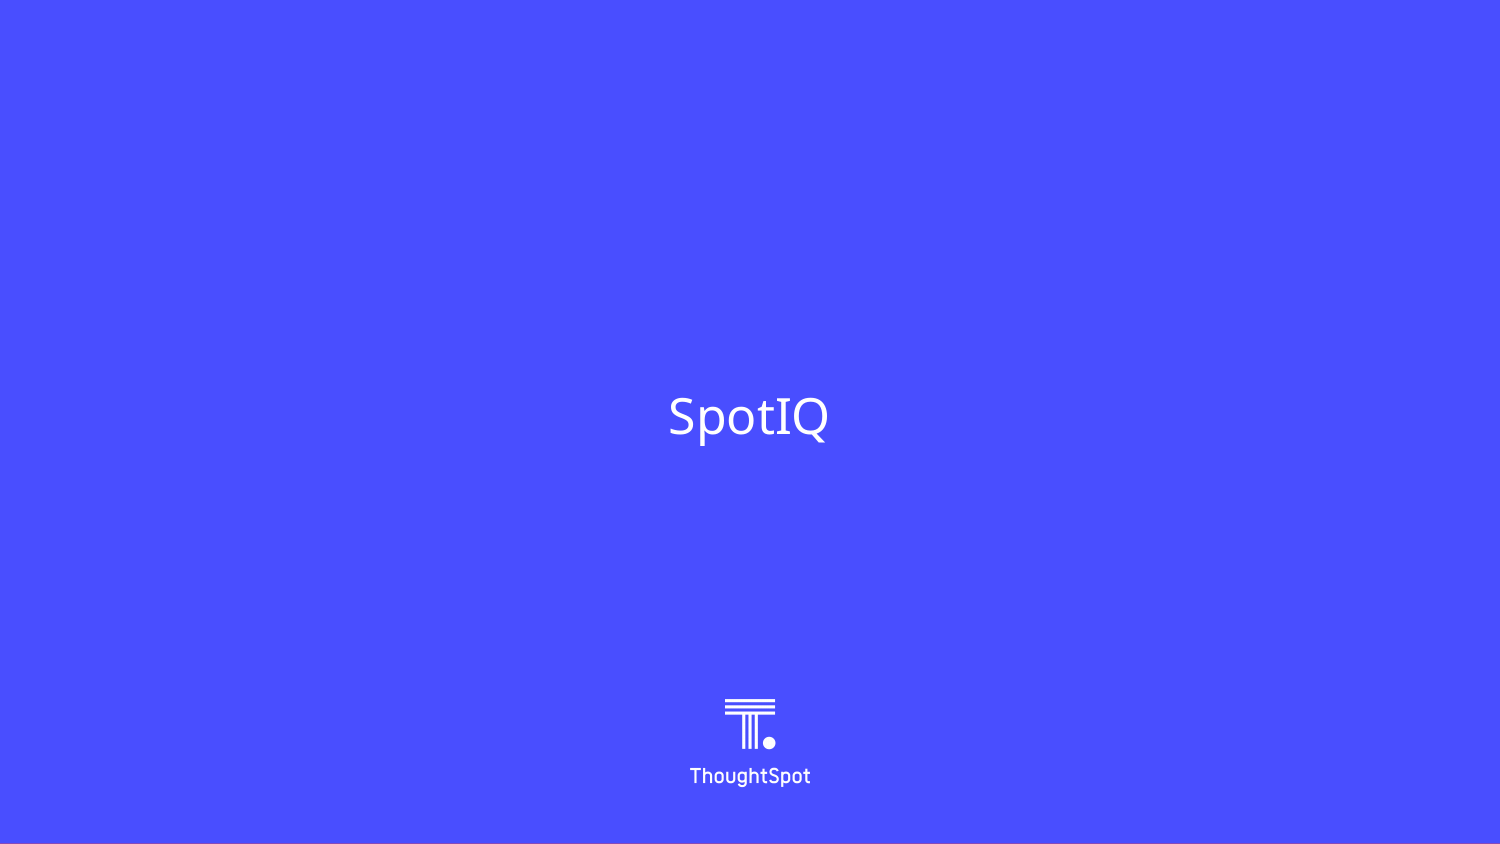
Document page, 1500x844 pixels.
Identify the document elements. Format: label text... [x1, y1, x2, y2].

title SpotIQ [75, 344, 1425, 485]
picture [689, 698, 811, 788]
